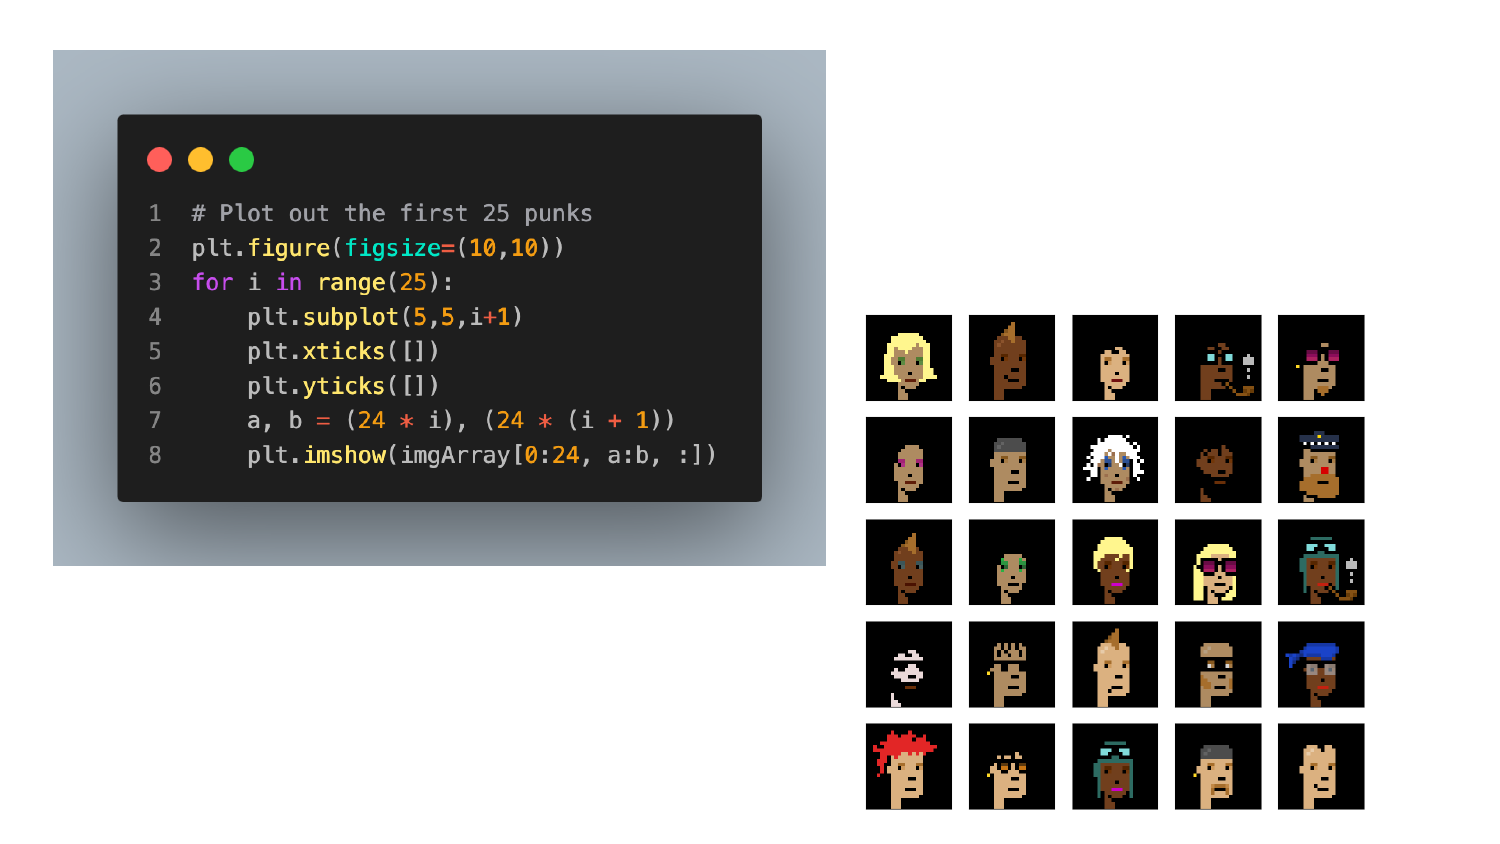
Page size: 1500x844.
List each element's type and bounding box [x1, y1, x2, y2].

picture [859, 307, 1370, 816]
picture [53, 49, 826, 567]
